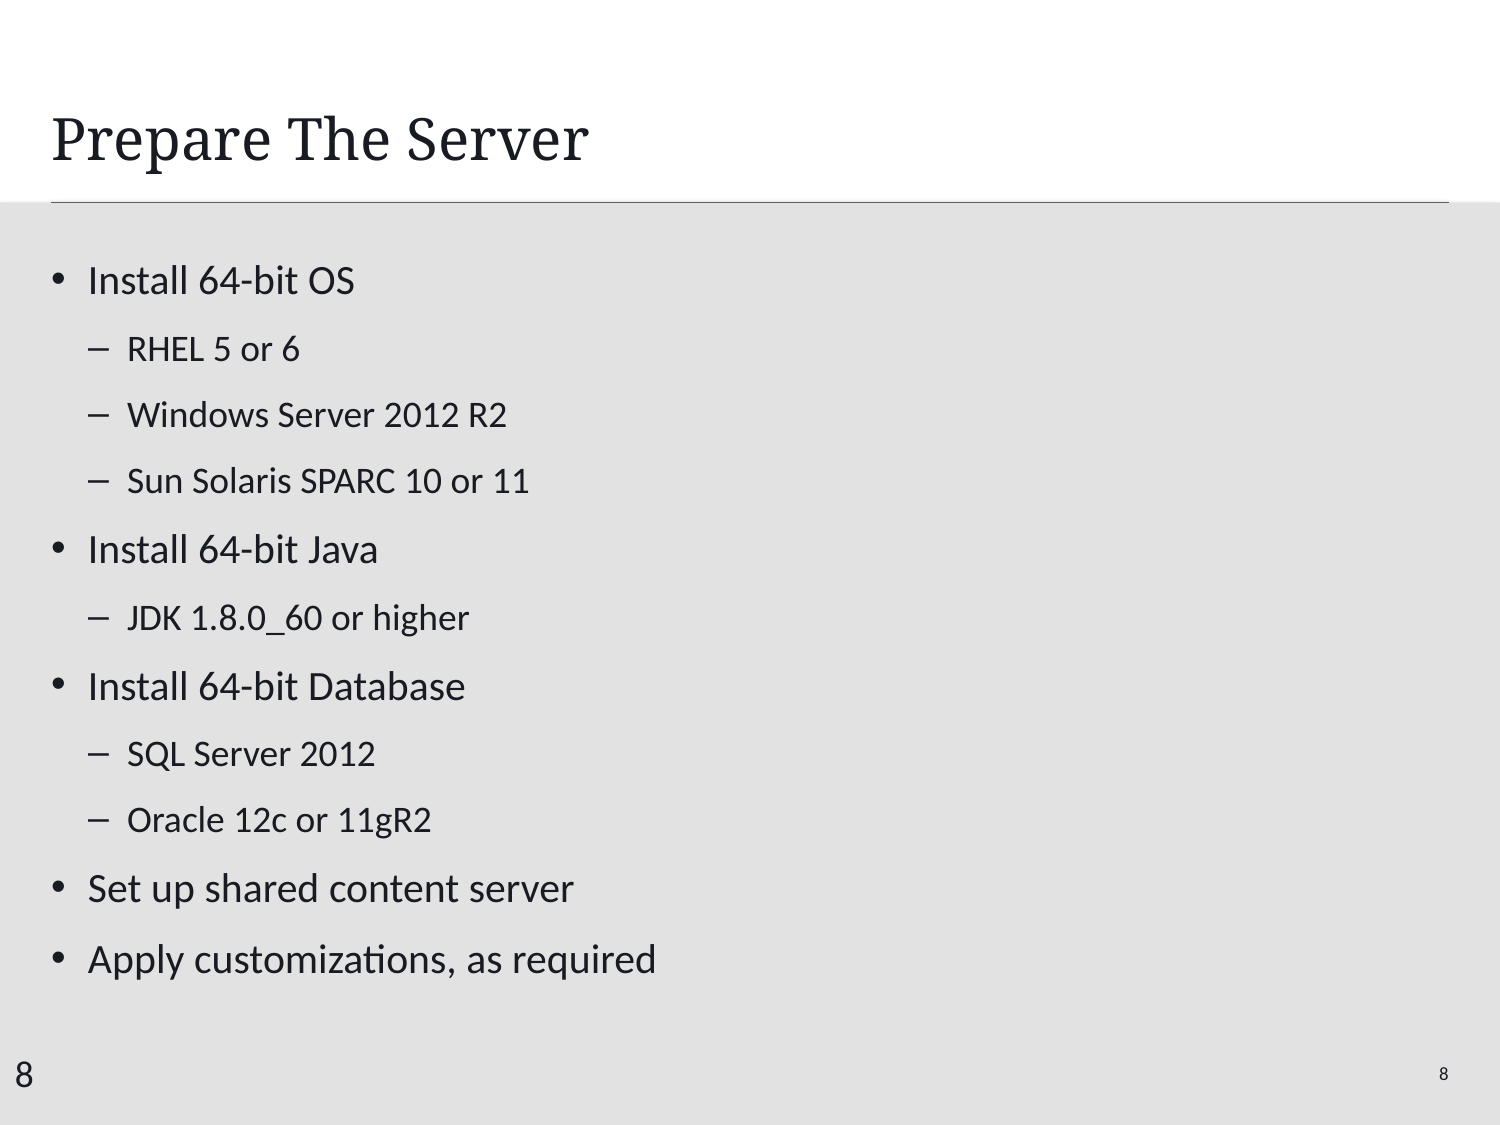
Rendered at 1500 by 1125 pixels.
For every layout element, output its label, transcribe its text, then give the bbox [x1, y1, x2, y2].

list Install 64-bit OS RHEL 5 or 6 Windows Server 2012 R2 Sun Solaris SPARC 10 or 11 Install 64-bit Java JDK 1.8.0_60 or higher Install 64-bit Database SQL Server 2012 Oracle 12c or 11gR2 Set up shared content server Apply customizations, as required [51, 253, 1449, 1021]
title Prepare The Server [51, 46, 1449, 174]
slide_number 8 [0, 1042, 108, 1103]
